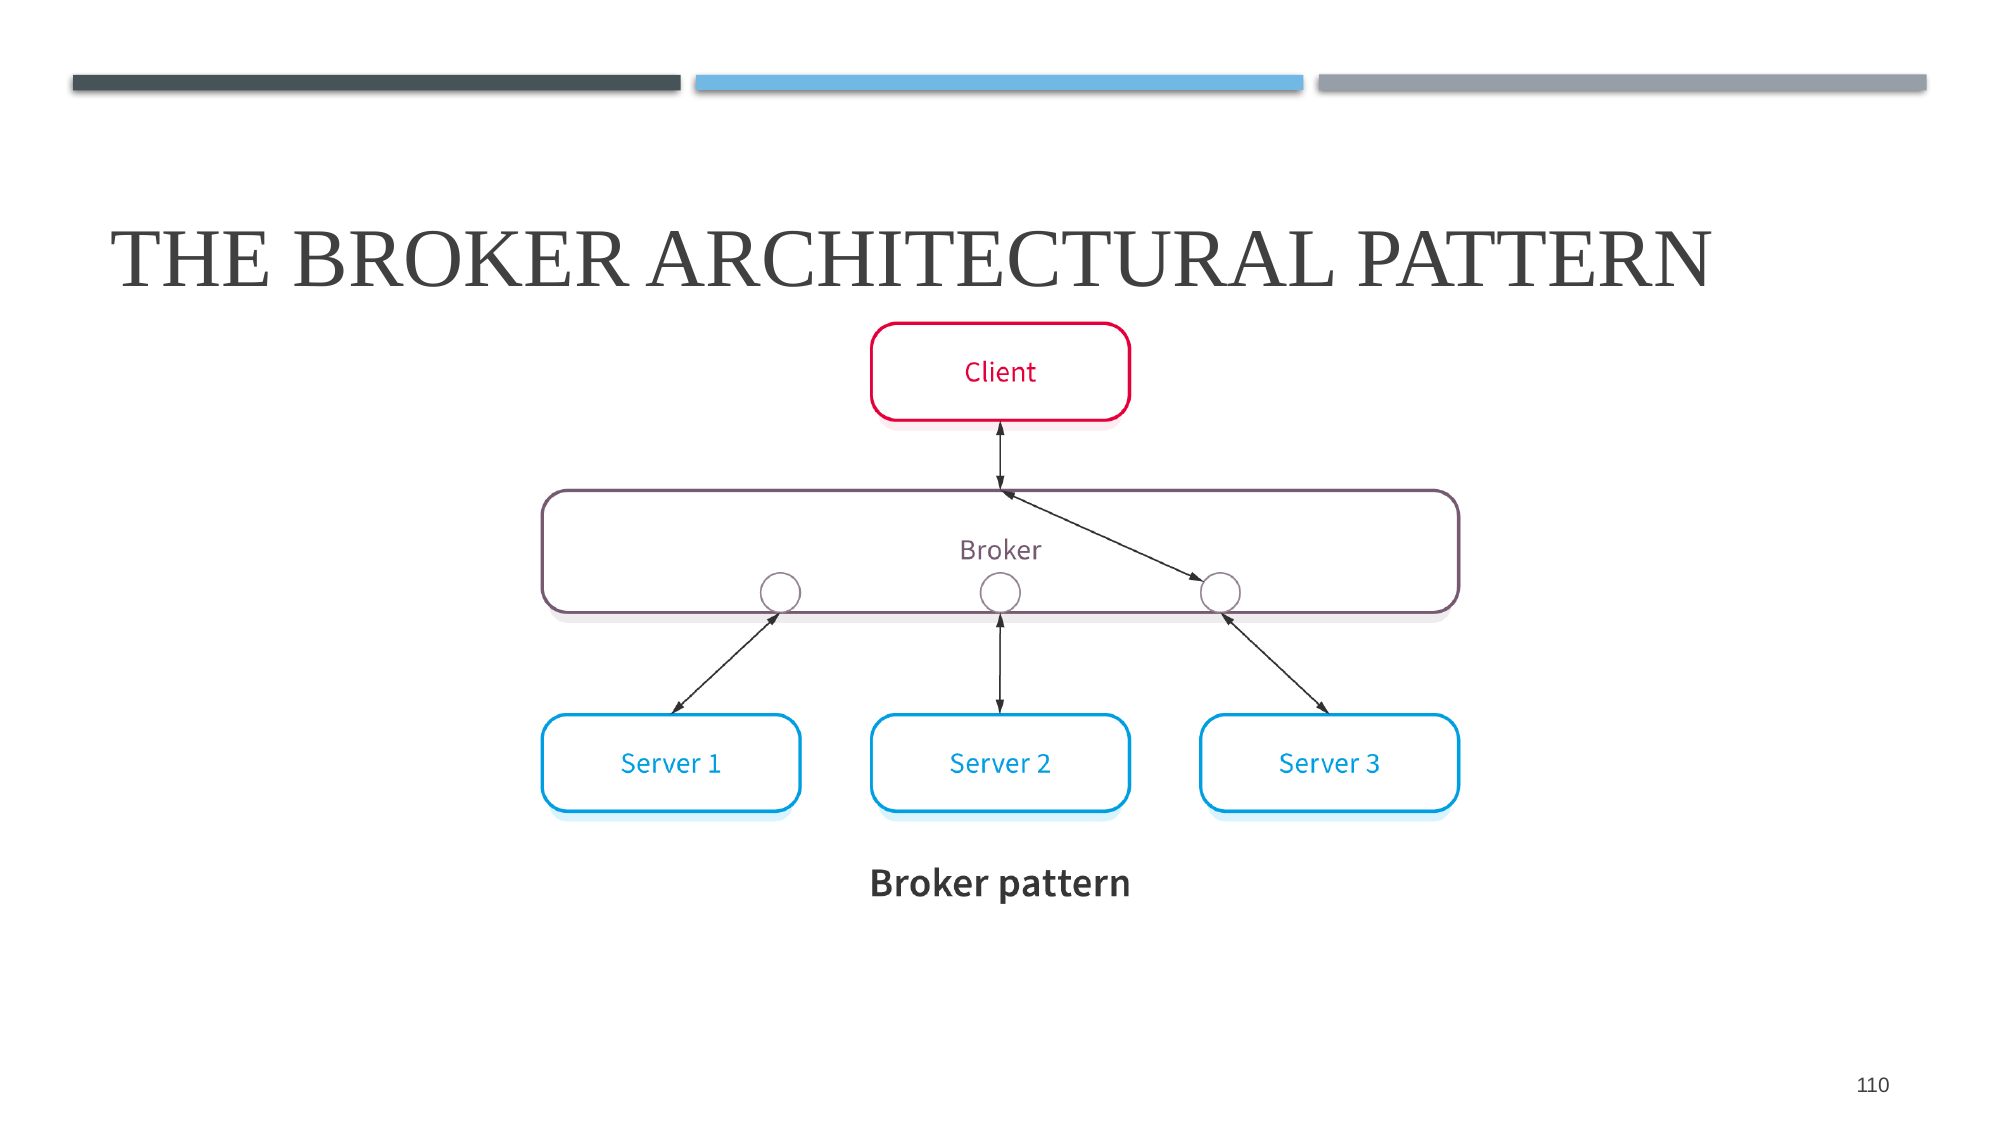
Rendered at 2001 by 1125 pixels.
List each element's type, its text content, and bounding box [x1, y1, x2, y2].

title The Broker architectural pattern [95, 115, 1905, 311]
slide_number 110 [1732, 1053, 1905, 1114]
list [324, 290, 1676, 938]
